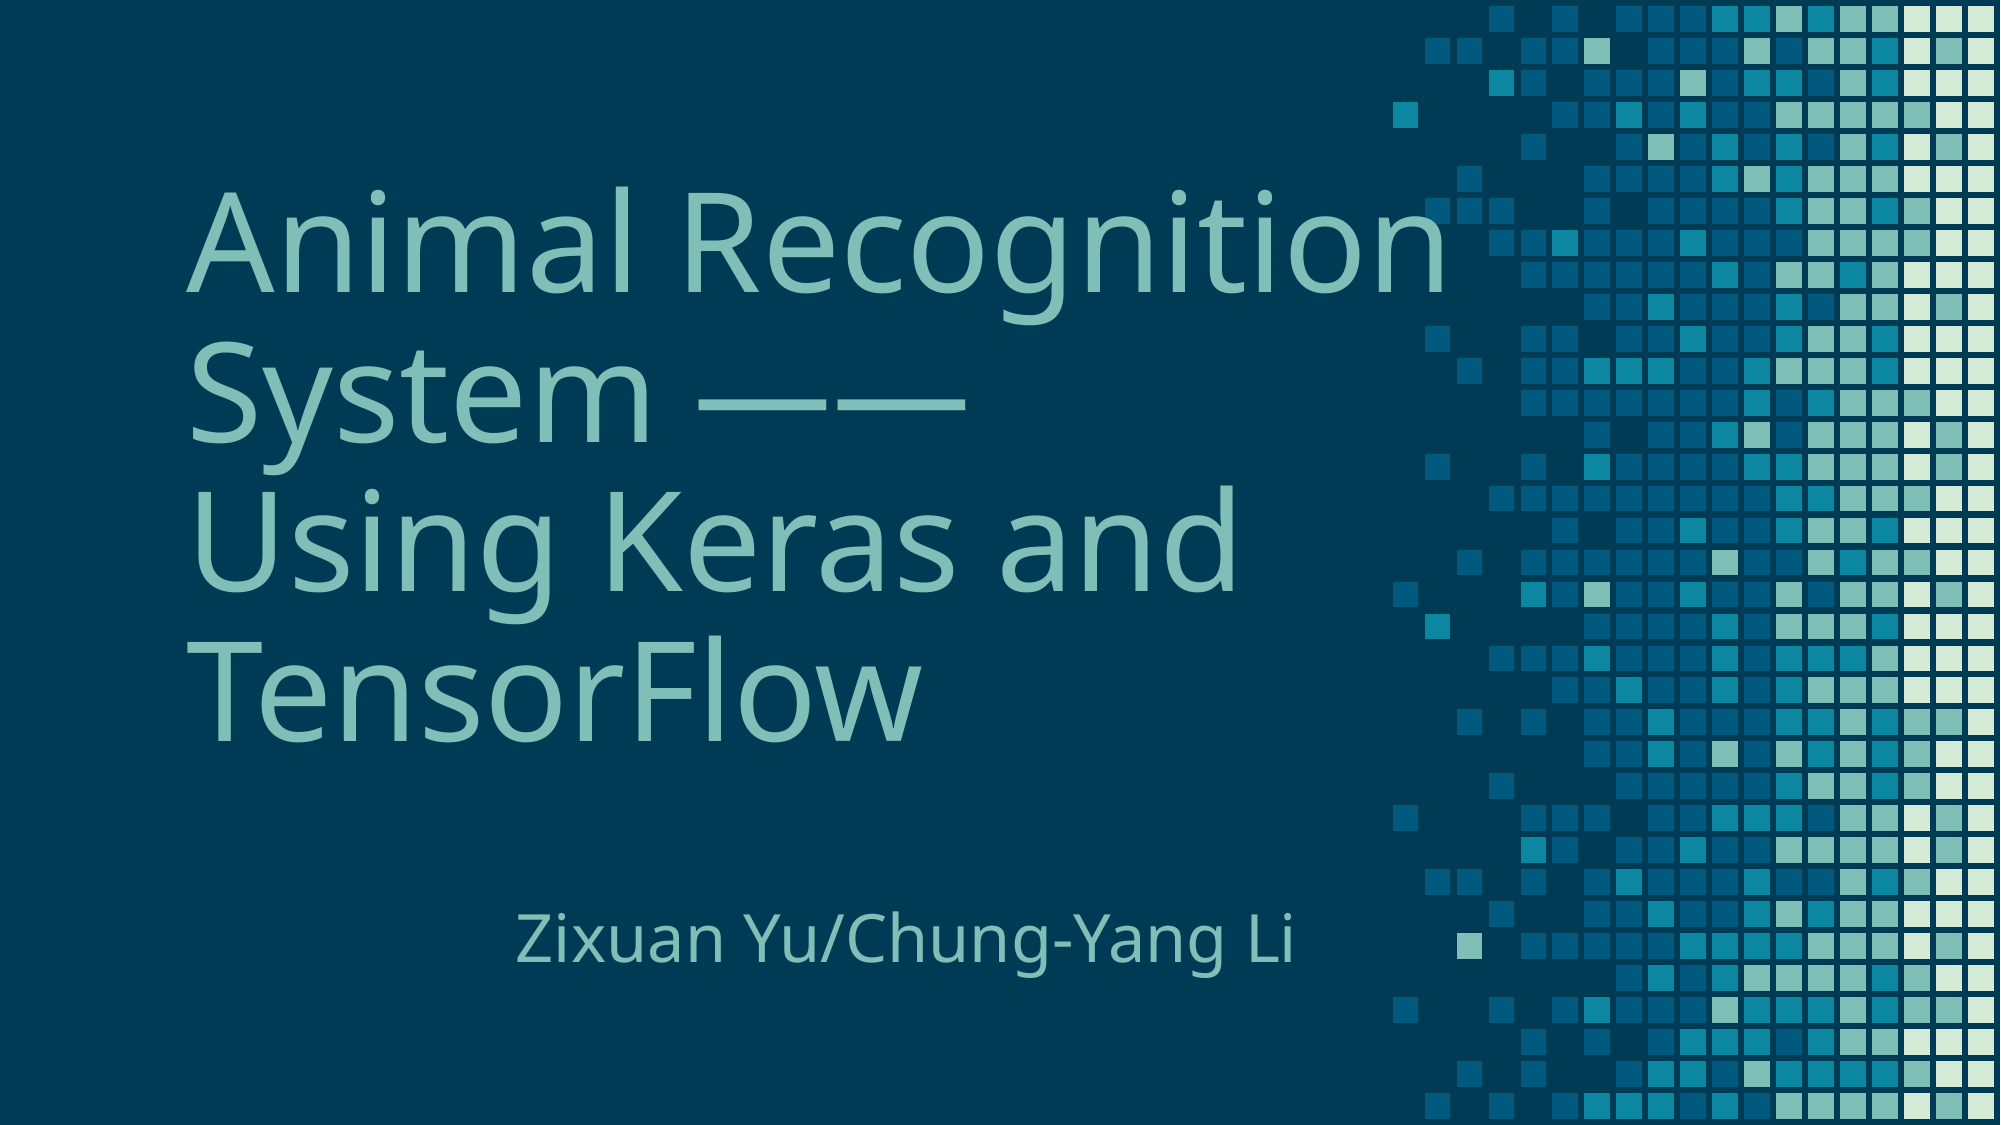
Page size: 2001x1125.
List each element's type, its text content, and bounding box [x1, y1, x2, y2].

picture [709, 636, 720, 740]
picture [262, 666, 325, 742]
picture [296, 516, 348, 592]
picture [699, 406, 826, 410]
picture [1085, 516, 1147, 590]
picture [817, 667, 920, 740]
picture [1167, 486, 1232, 592]
picture [426, 666, 478, 742]
picture [901, 516, 953, 592]
picture [341, 406, 393, 443]
picture [741, 666, 809, 742]
picture [492, 666, 560, 742]
picture [611, 492, 681, 590]
picture [366, 517, 377, 590]
picture [588, 406, 599, 441]
picture [838, 406, 965, 410]
picture [365, 489, 378, 504]
picture [773, 516, 815, 590]
picture [188, 642, 261, 740]
picture [402, 516, 464, 590]
picture [484, 516, 549, 624]
picture [344, 666, 406, 740]
picture [635, 406, 646, 441]
picture [199, 492, 274, 592]
picture [457, 406, 519, 443]
picture [691, 516, 754, 592]
picture [1003, 516, 1062, 592]
title Animal Recognition System —— Using Keras and TensorFlow [166, 152, 1502, 406]
picture [822, 516, 881, 592]
picture [540, 406, 551, 441]
text_box Zixuan Yu/Chung-Yang Li [166, 897, 1313, 1125]
picture [412, 406, 445, 443]
picture [194, 406, 255, 443]
picture [580, 666, 622, 740]
picture [264, 406, 317, 475]
picture [639, 642, 693, 740]
